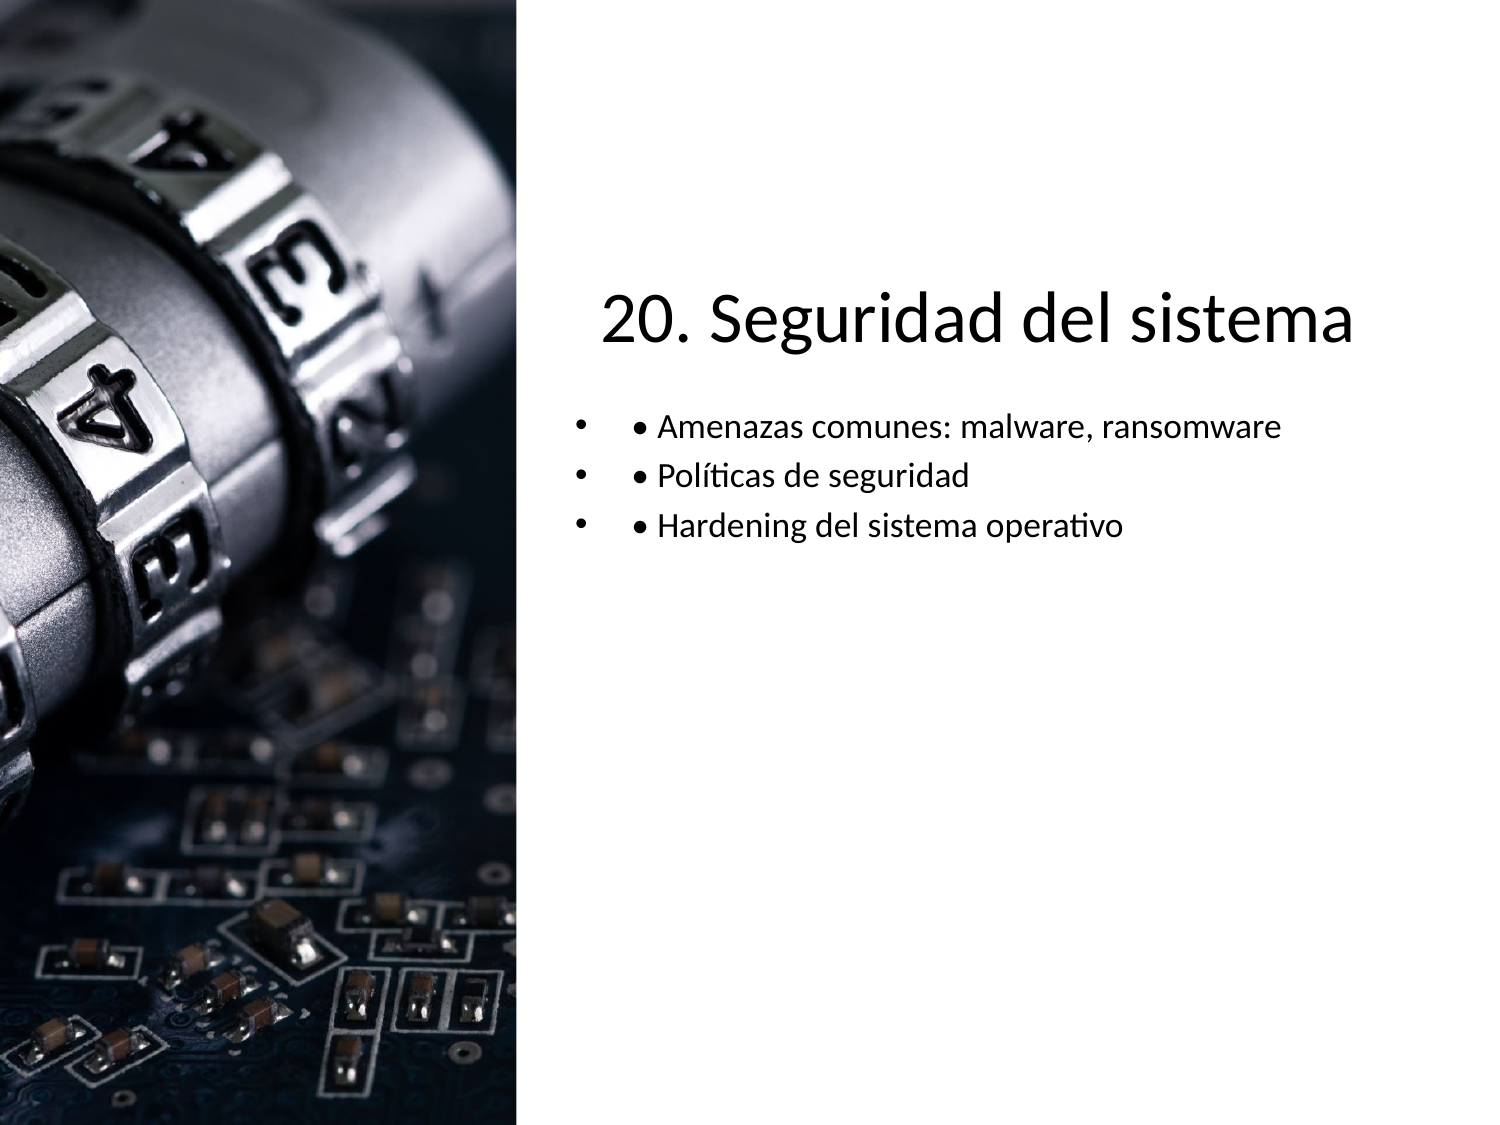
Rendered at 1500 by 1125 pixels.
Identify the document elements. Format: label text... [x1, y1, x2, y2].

picture [0, 0, 517, 1125]
text_box [518, 0, 1500, 1125]
list • Amenazas comunes: malware, ransomware • Políticas de seguridad • Hardening del sistema operativo [560, 395, 1397, 1004]
title 20. Seguridad del sistema [560, 90, 1397, 365]
